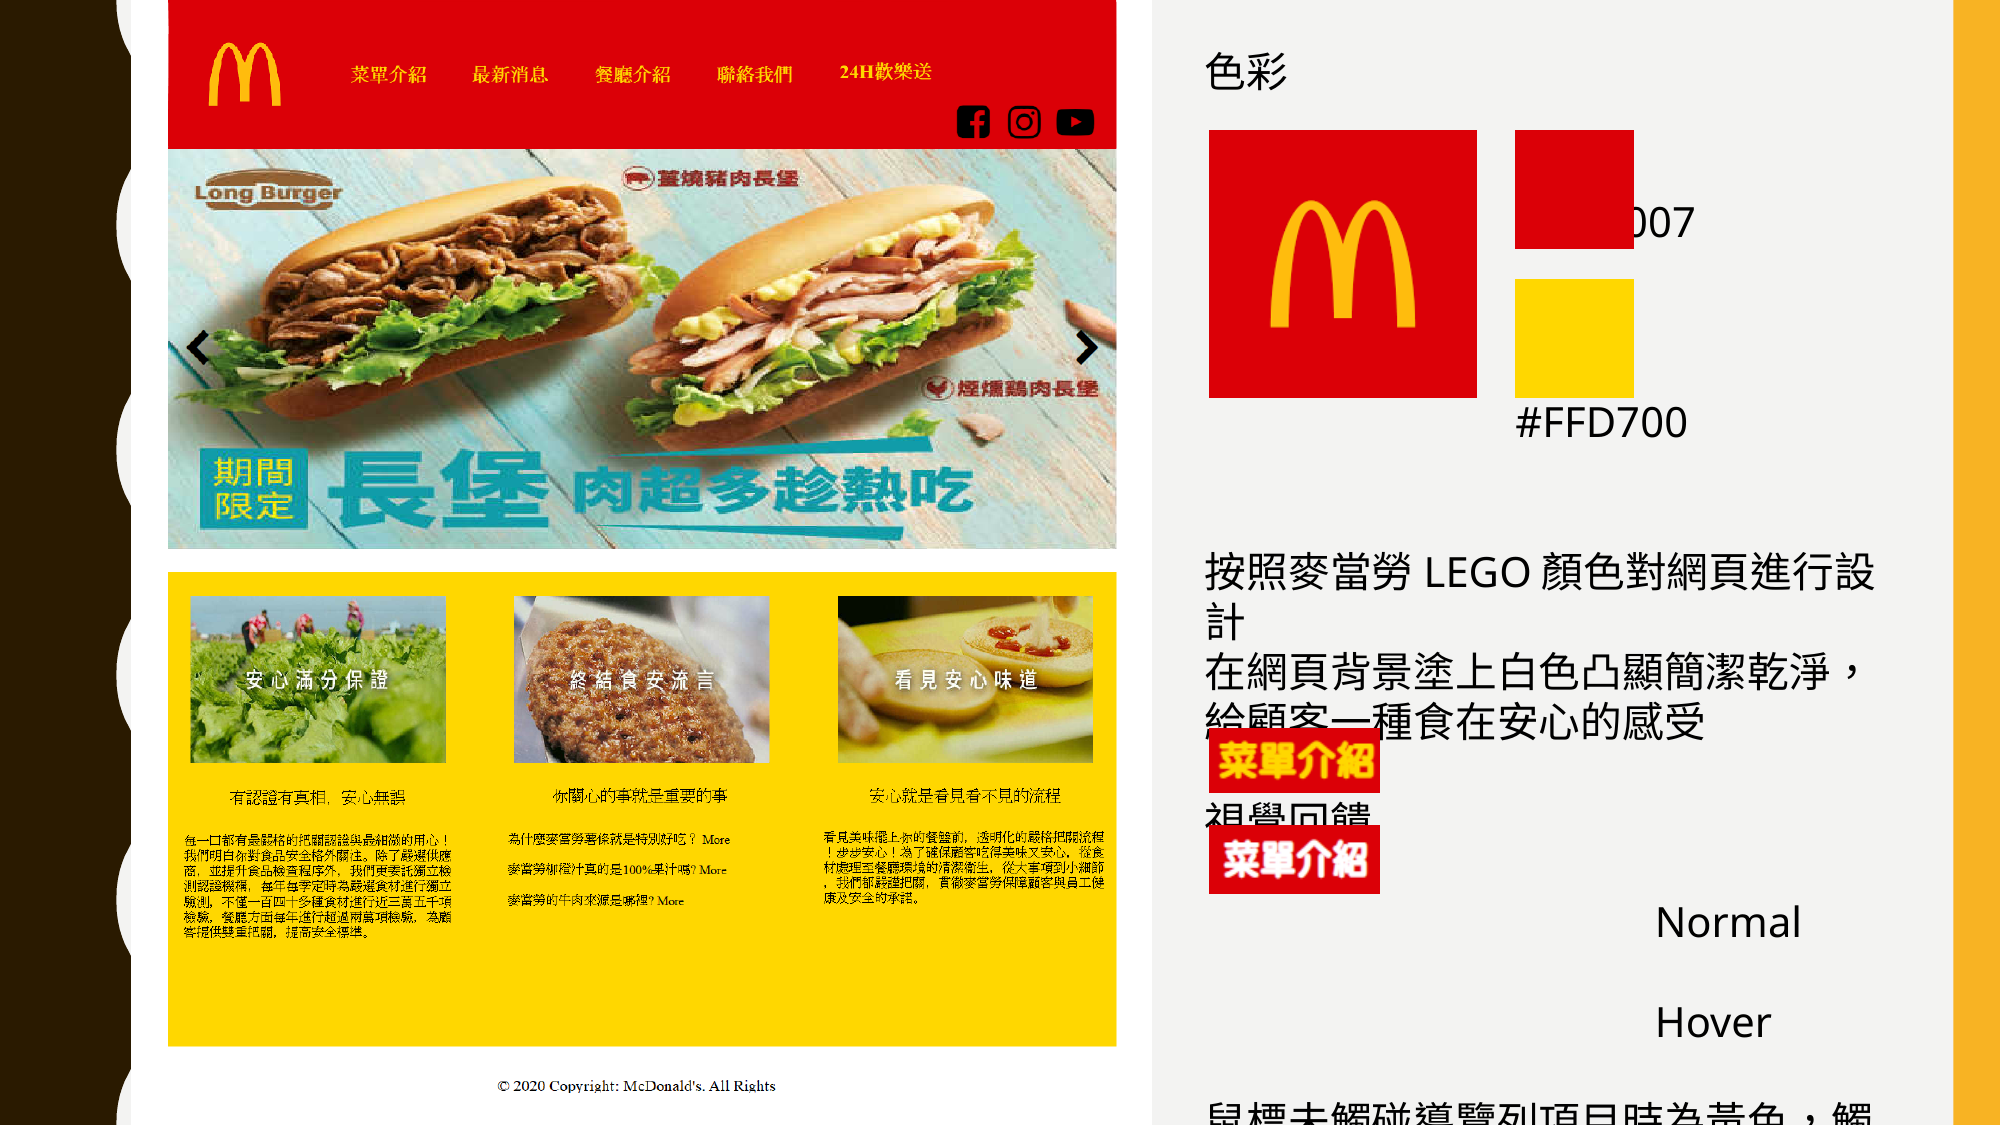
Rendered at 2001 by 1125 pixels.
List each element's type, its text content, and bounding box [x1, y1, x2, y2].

picture [1515, 279, 1634, 398]
picture [1515, 130, 1634, 249]
picture [1209, 825, 1380, 894]
picture [131, 0, 1152, 1125]
text_box 色彩 #DB0007 #FFD700 按照麥當勞LEGO顏色對網頁進行設計 在網頁背景塗上白色凸顯簡潔乾淨，給顧客一種食在安心的感受 視覺回饋 Normal Hover 鼠標未觸碰導覽列項目時為黃色，觸碰到變為白色，能清楚知道是否選到物件 [1189, 38, 1910, 1125]
picture [1209, 130, 1477, 398]
picture [1209, 728, 1380, 793]
